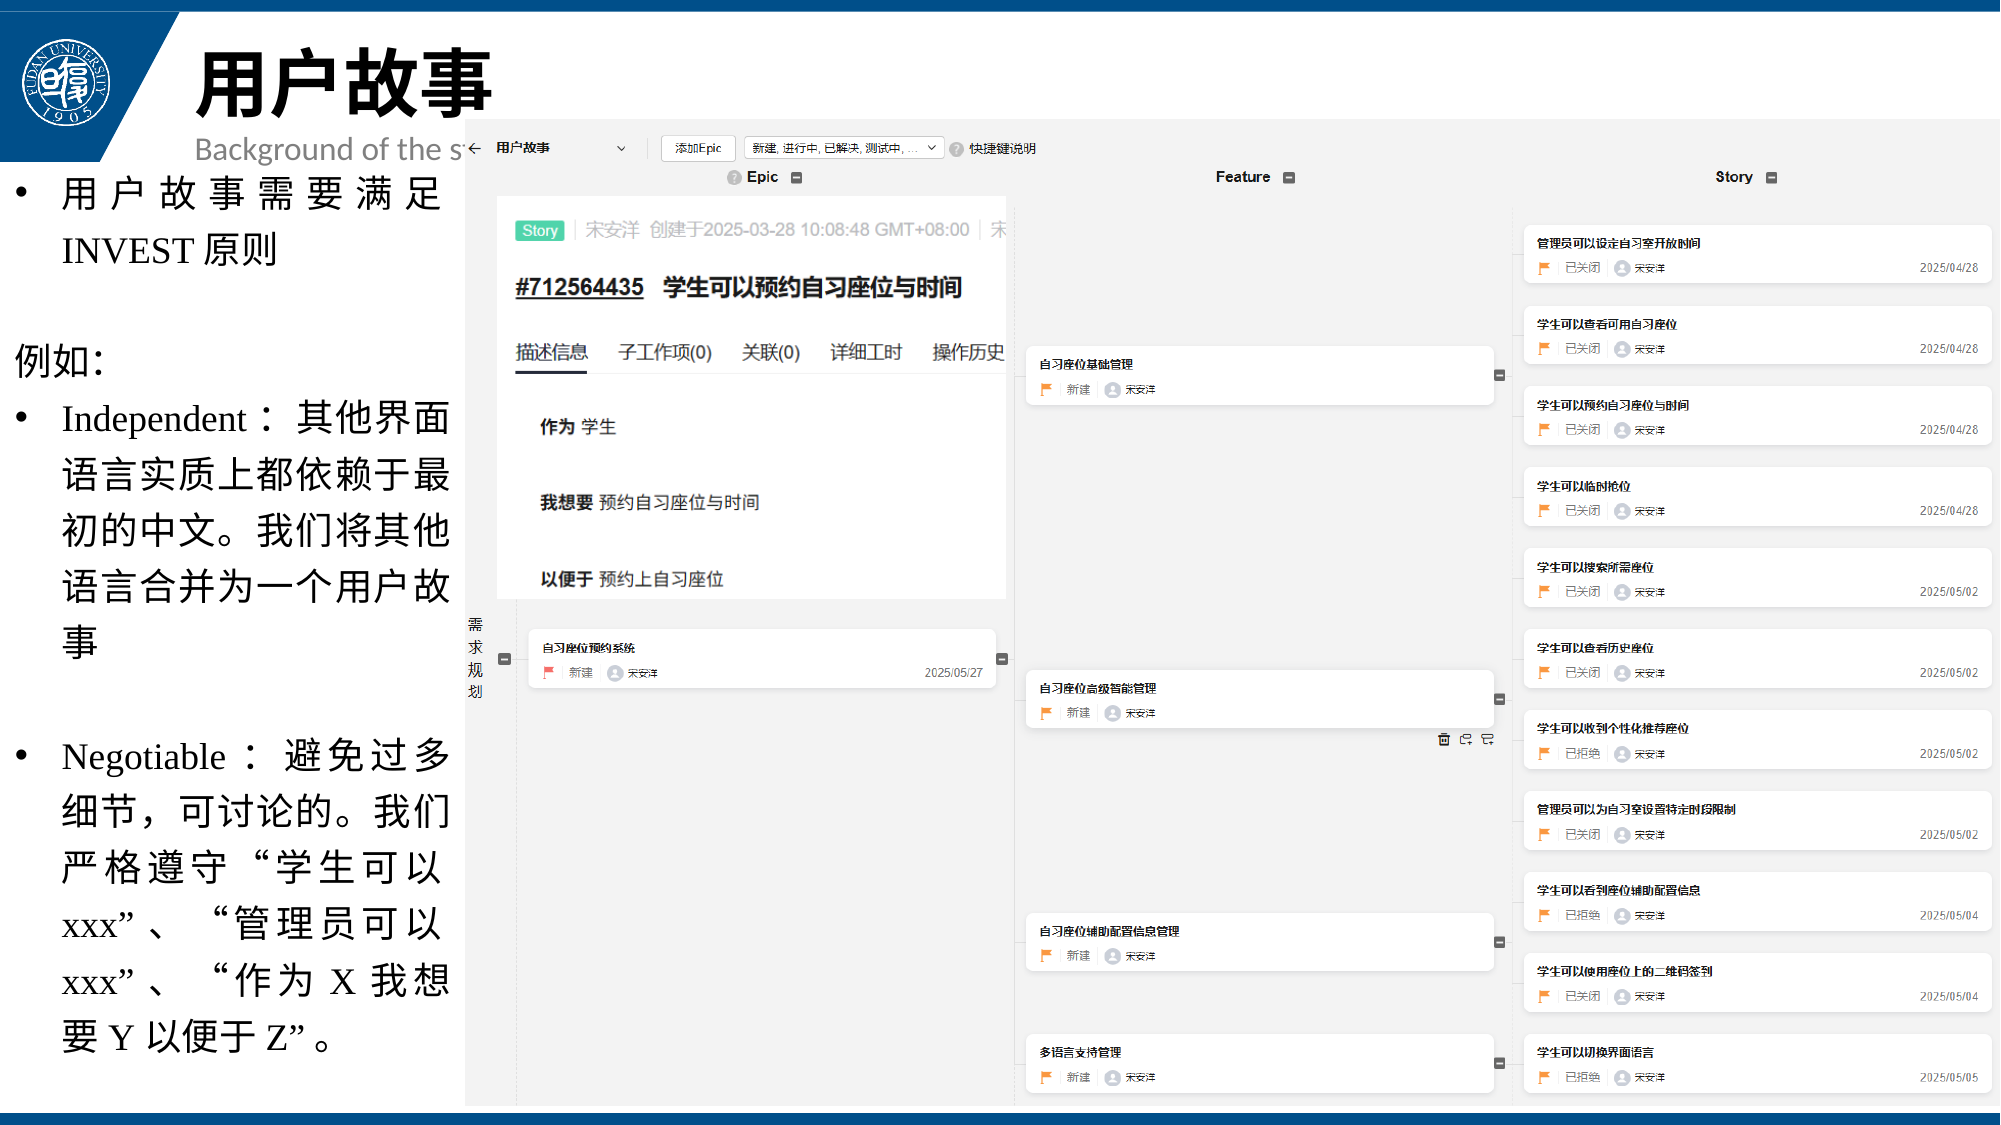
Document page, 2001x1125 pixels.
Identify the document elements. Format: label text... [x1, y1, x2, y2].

title 用户故事 [179, 11, 1863, 119]
picture [22, 39, 110, 126]
text_box Background of the study [179, 119, 465, 175]
text_box 用户故事需要满足INVEST原则 例如： Independent：其他界面语言实质上都依赖于最初的中文。我们将其他语言合并为一个用户故事 Negotiable：避免过多细节，可讨论的。我们严格遵守“学生可以xxx”、“管理员可以xxx”、“作为X我想要Y以便于Z”。 [0, 150, 466, 1122]
picture [465, 119, 2000, 1106]
